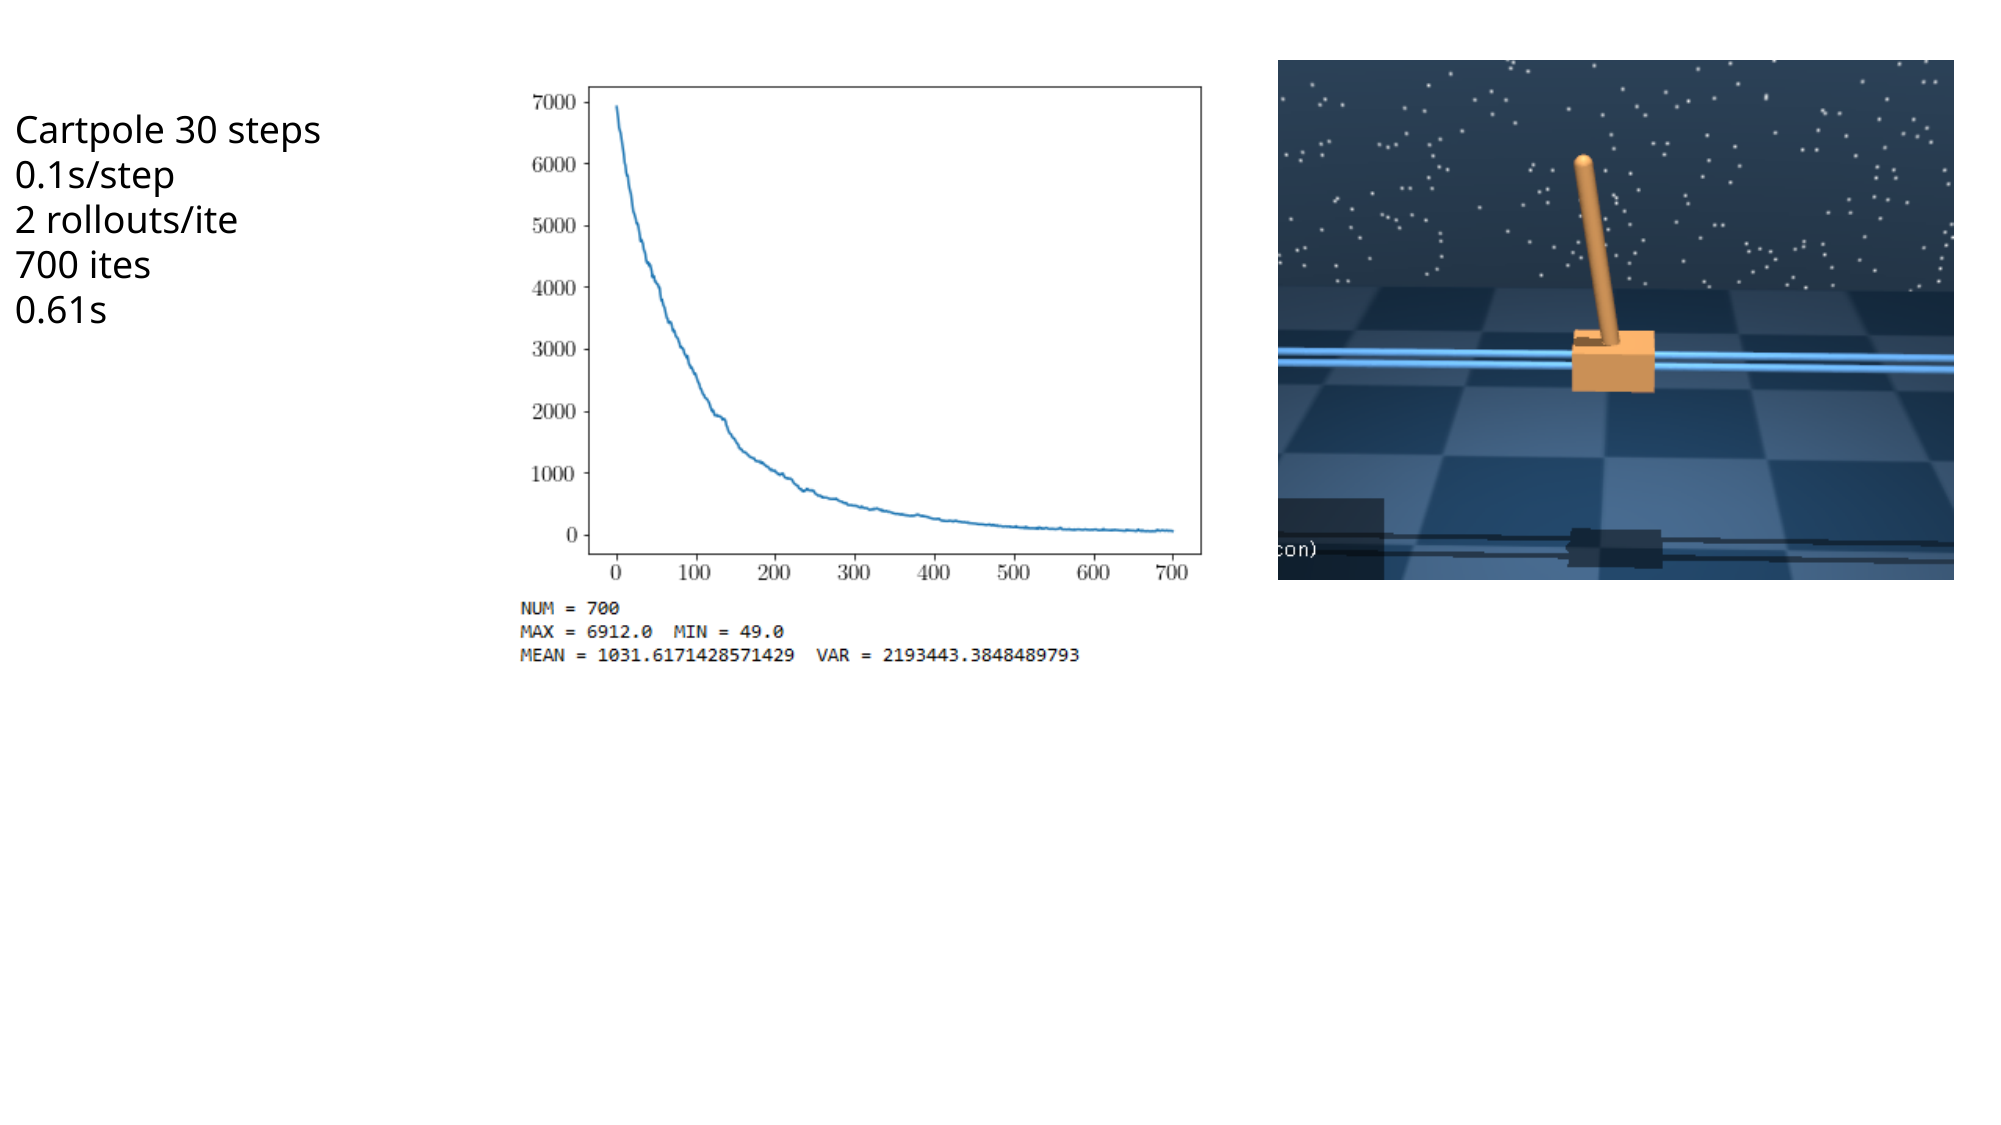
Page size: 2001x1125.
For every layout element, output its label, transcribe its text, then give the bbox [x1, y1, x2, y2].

text_box Cartpole 30 steps 0.1s/step 2 rollouts/ite 700 ites 0.61s [0, 99, 381, 339]
picture [518, 74, 1210, 675]
picture [1278, 60, 1954, 580]
